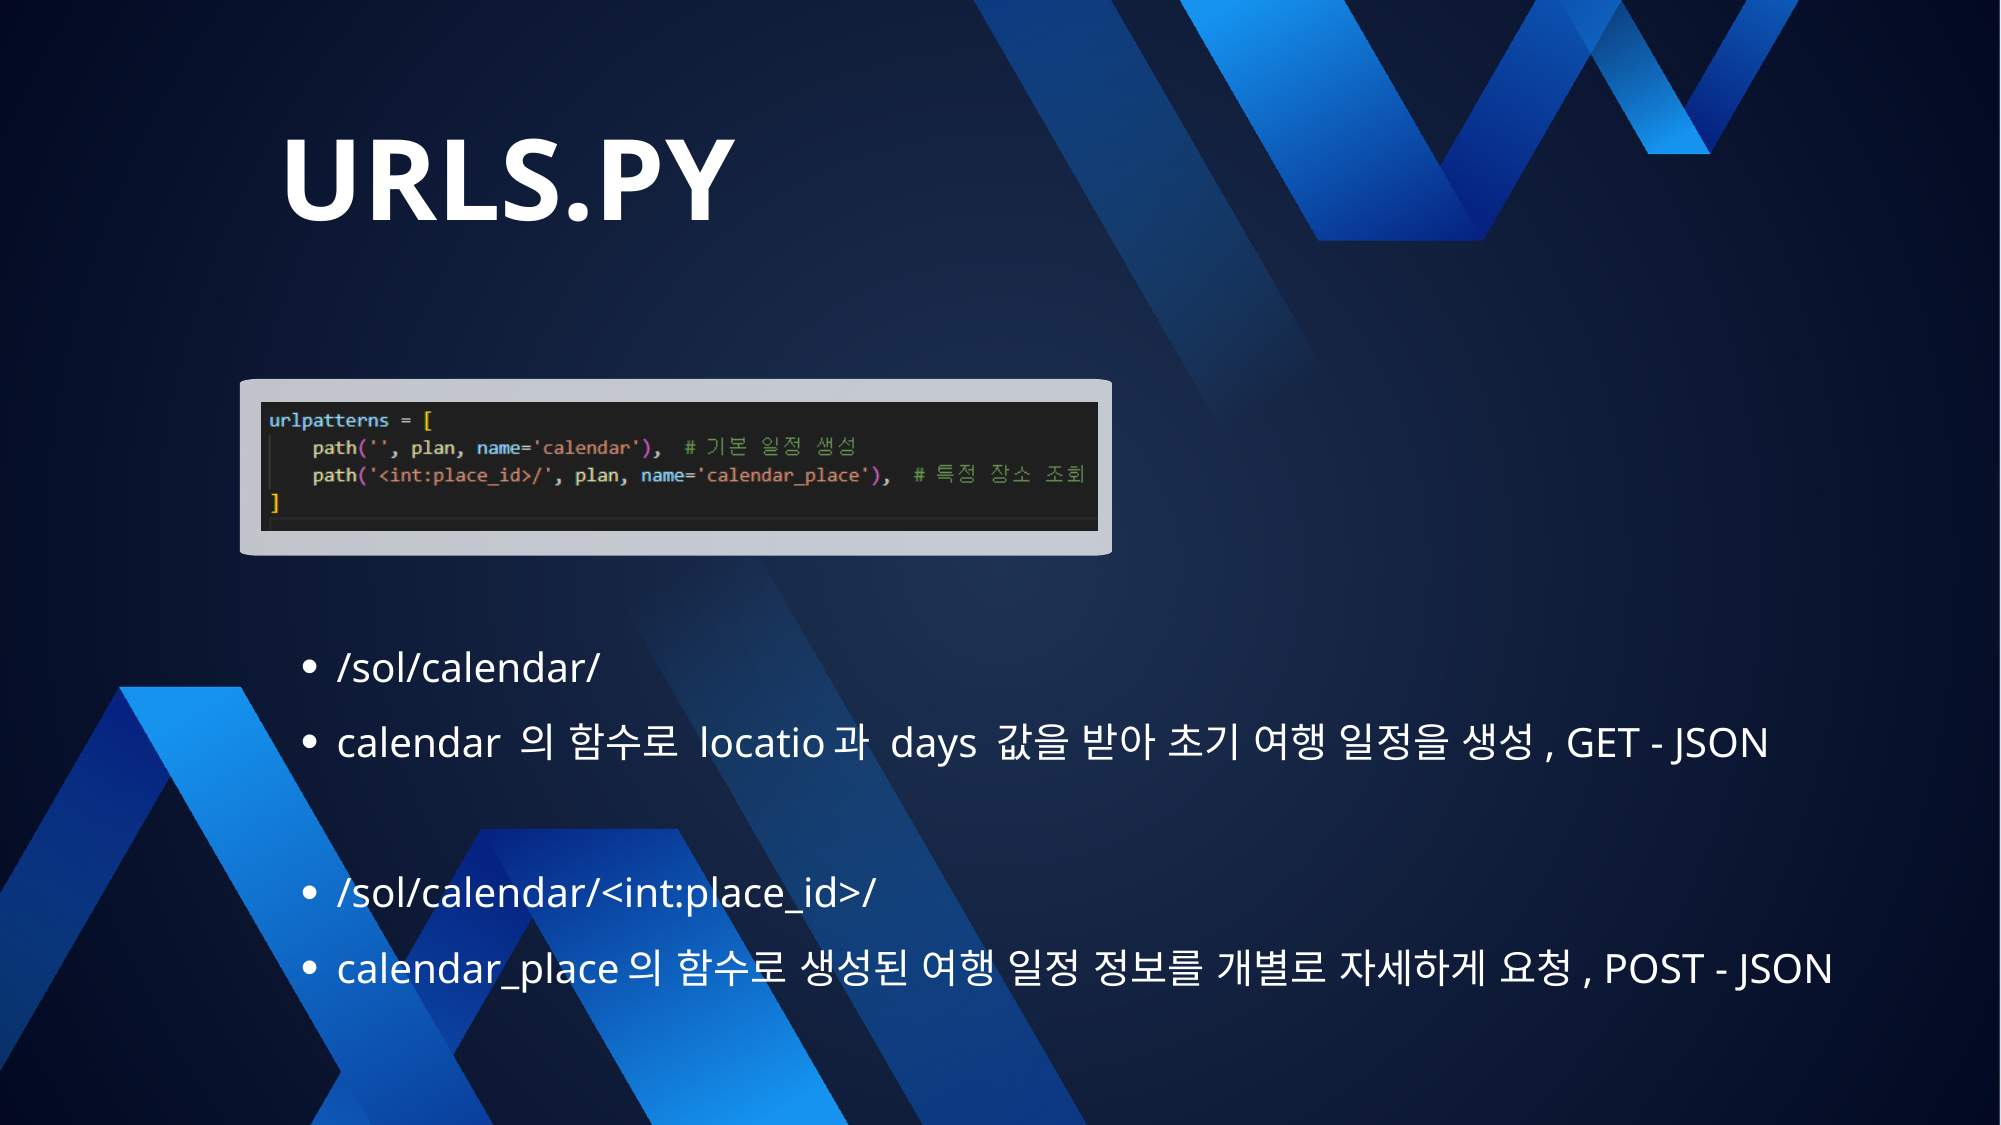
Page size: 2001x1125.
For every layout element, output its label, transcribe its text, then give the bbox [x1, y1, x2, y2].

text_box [239, 378, 1113, 556]
picture [261, 401, 1098, 531]
title urls.py [263, 62, 1888, 306]
text_box [0, 0, 2000, 1125]
list /sol/calendar/ calendar 의 함수로 locatio과 days 값을 받아 초기 여행 일정을 생성, GET - JSON /sol/calendar/<int:place_id>/ calendar_place의 함수로 생성된 여행 일정 정보를 개별로 자세하게 요청, POST - JSON [285, 624, 1909, 1008]
